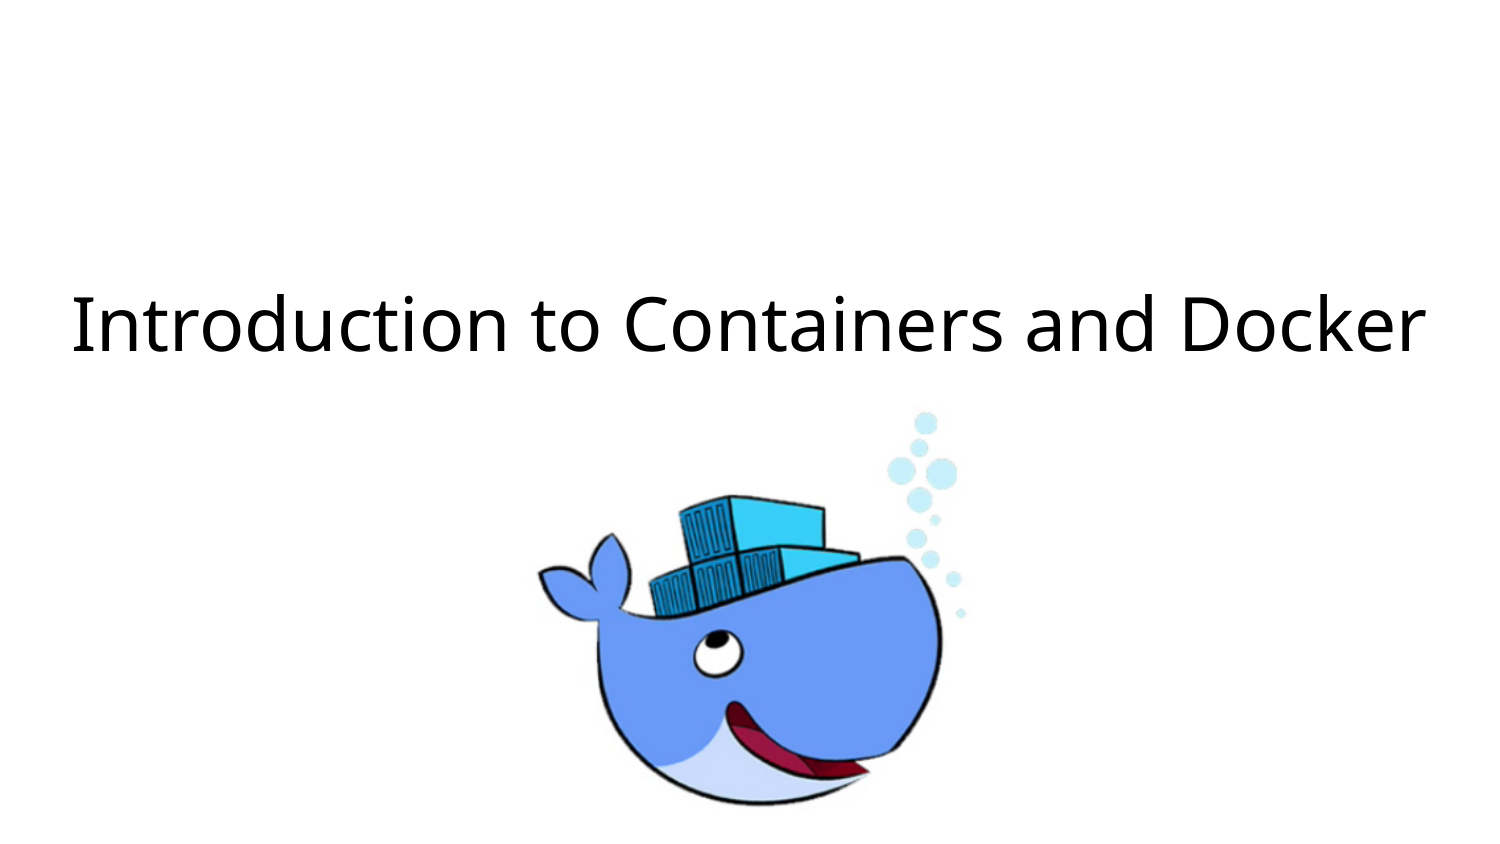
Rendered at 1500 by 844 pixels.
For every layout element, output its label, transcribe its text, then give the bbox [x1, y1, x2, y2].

picture [518, 378, 982, 827]
title Introduction to Containers and Docker [51, 252, 1449, 391]
